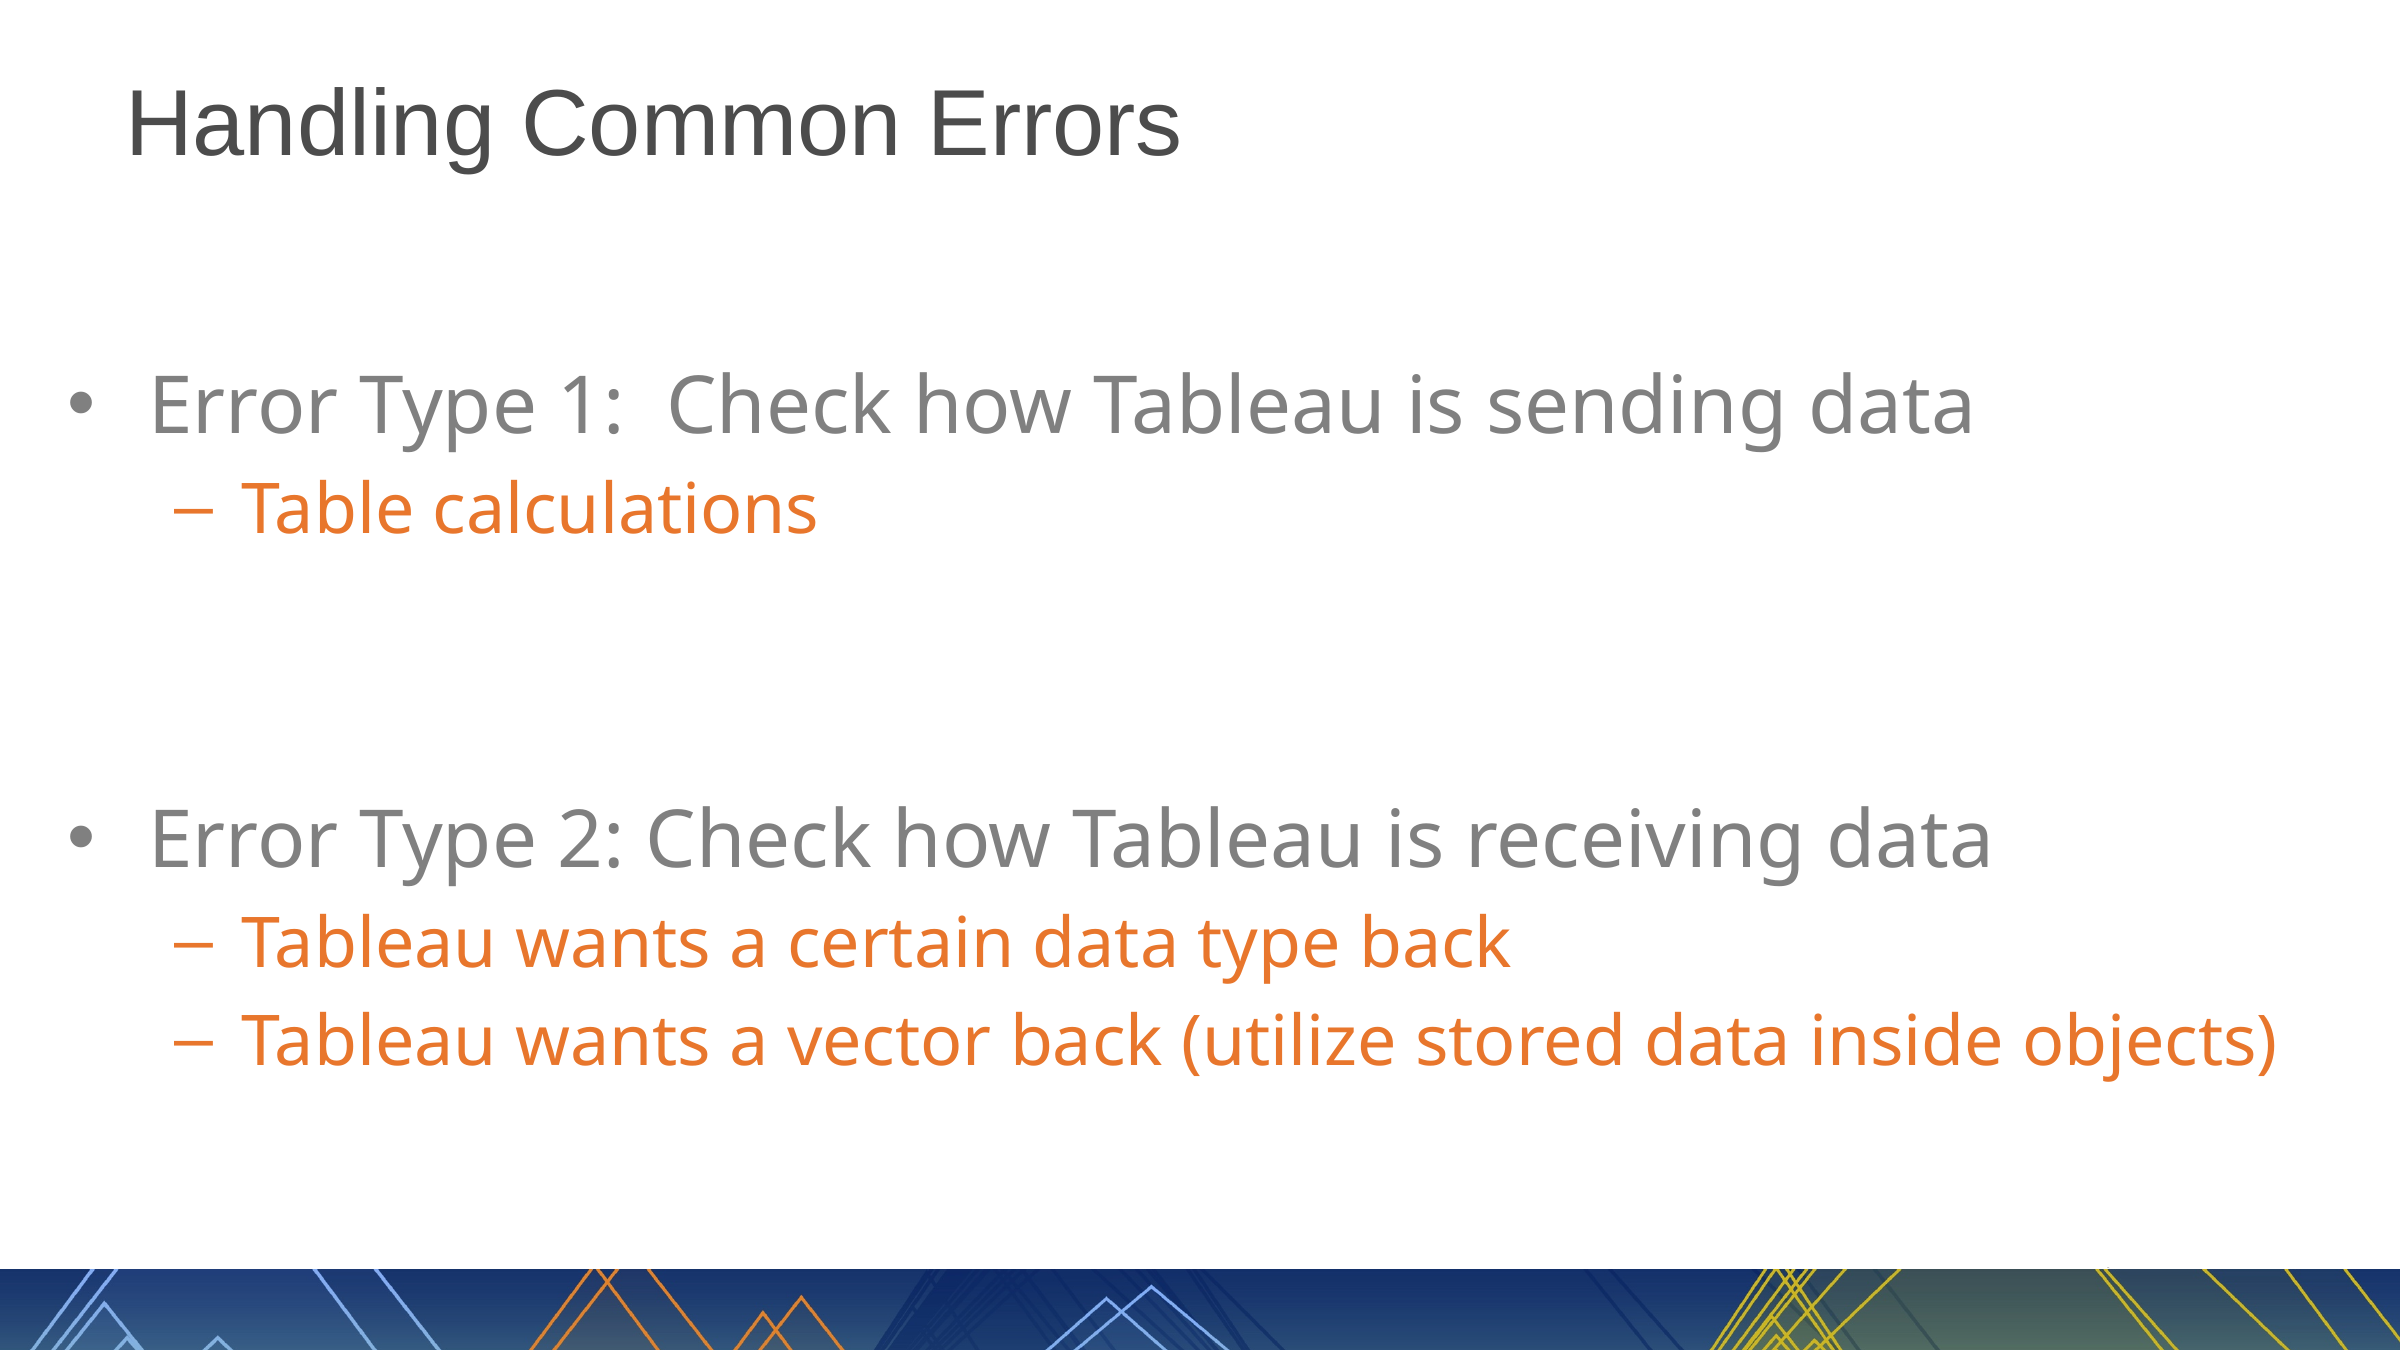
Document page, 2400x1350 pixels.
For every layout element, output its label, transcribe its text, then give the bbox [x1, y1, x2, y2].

list Error Type 1: Check how Tableau is sending data Table calculations Error Type 2: Check how Tableau is receiving data Tableau wants a certain data type back Tableau wants a vector back (utilize stored data inside objects) [52, 234, 2347, 567]
title Handling Common Errors [125, 61, 2285, 175]
picture [0, 1269, 2400, 1350]
